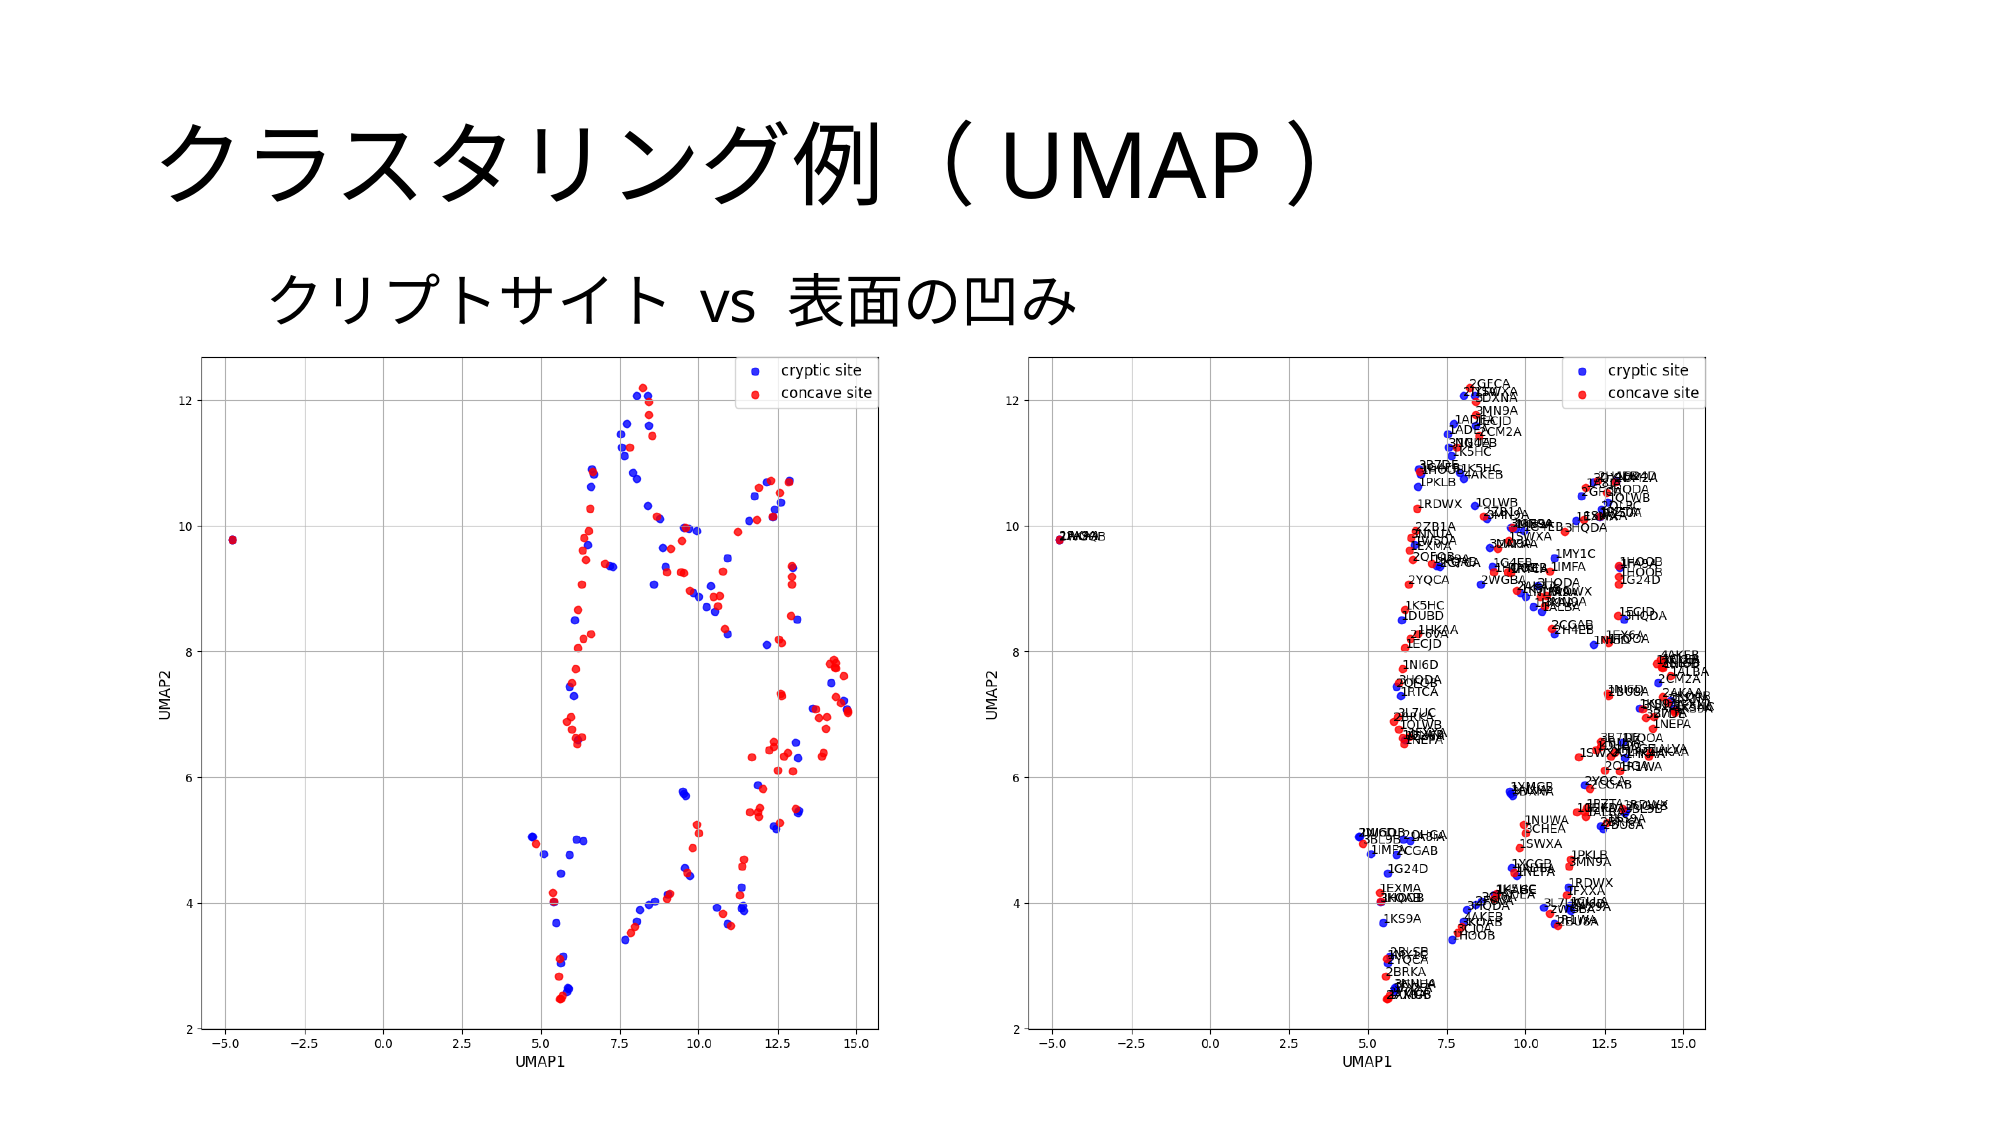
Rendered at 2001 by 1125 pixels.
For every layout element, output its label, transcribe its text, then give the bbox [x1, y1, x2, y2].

picture [92, 252, 1792, 1125]
title クラスタリング例（UMAP） [137, 59, 1863, 278]
